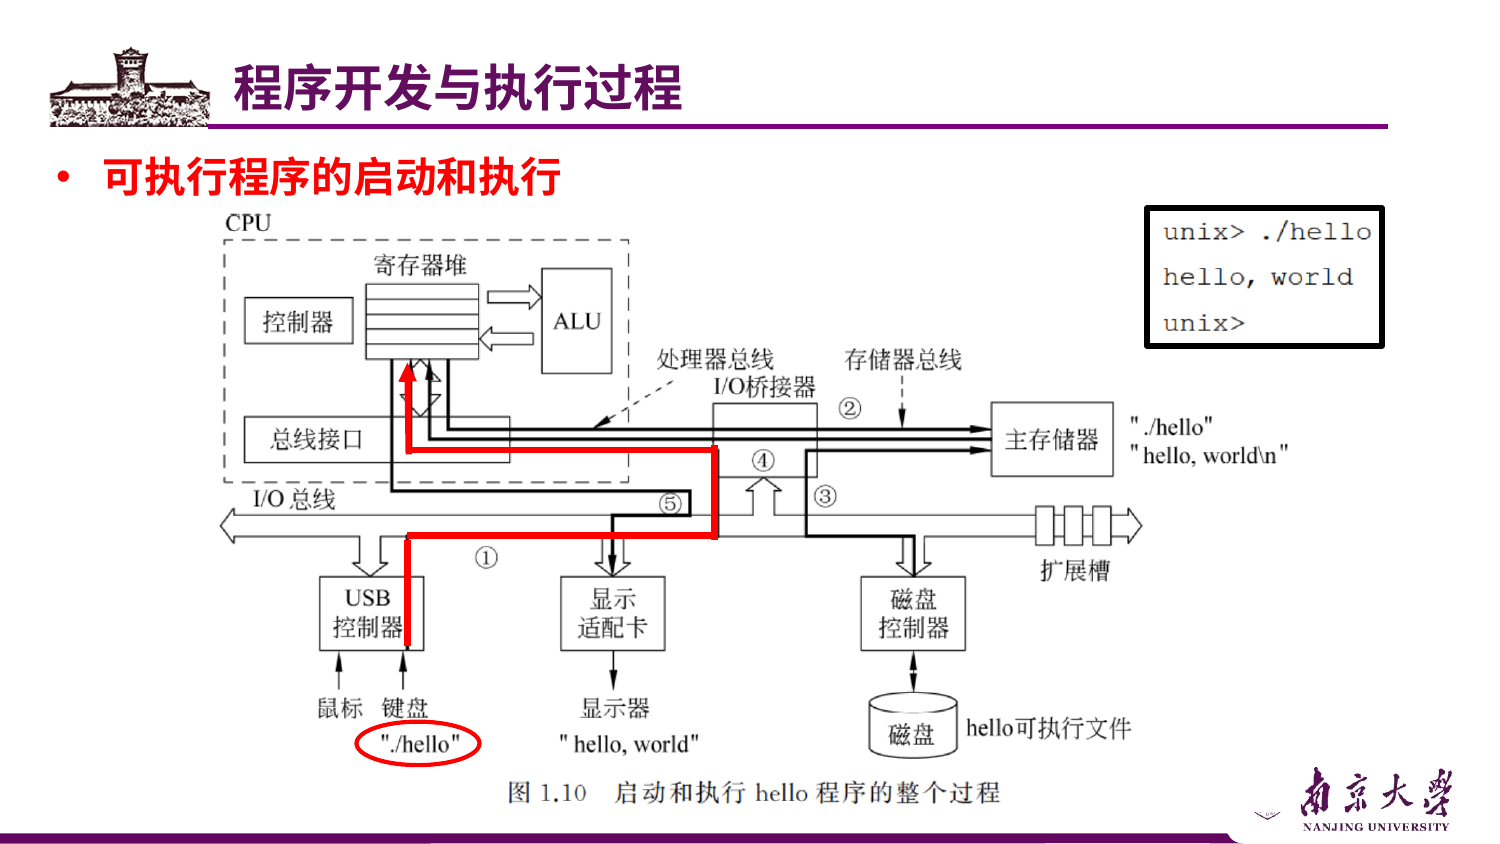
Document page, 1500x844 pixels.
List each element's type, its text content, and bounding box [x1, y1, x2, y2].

picture [37, 42, 216, 127]
picture [211, 205, 1452, 833]
text_box 可执行程序的启动和执行 [41, 143, 1424, 209]
text_box 程序开发与执行过程 [218, 48, 1400, 124]
